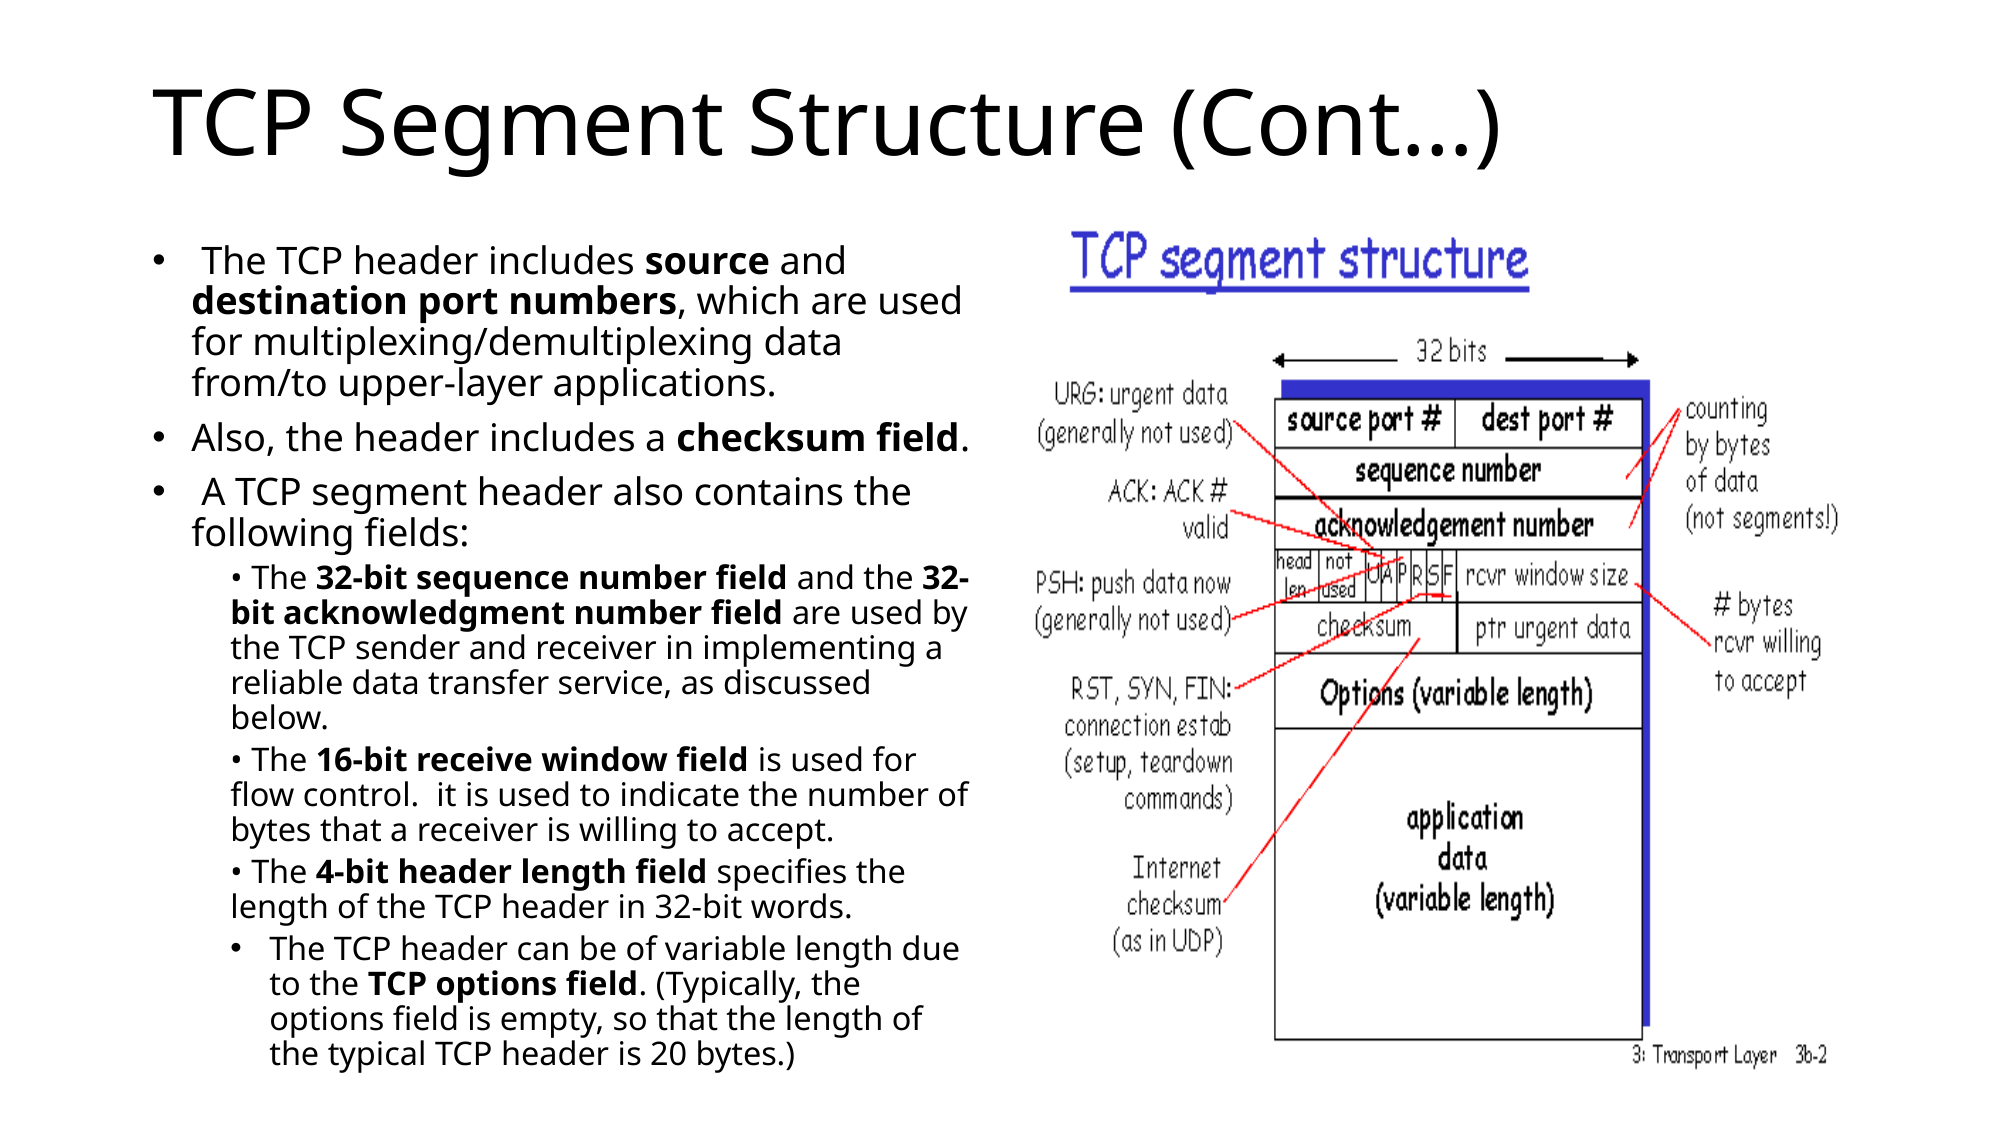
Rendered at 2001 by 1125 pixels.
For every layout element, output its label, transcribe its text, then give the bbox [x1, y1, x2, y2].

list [1011, 178, 1863, 1094]
list The TCP header includes source and destination port numbers, which are used for multiplexing/demultiplexing data from/to upper-layer applications. Also, the header includes a checksum field. A TCP segment header also contains the following fields: • The 32-bit sequence number field and the 32-bit acknowledgment number field are used by the TCP sender and receiver in implementing a reliable data transfer service, as discussed below. • The 16-bit receive window field is used for flow control. it is used to indicate the number of bytes that a receiver is willing to accept. • The 4-bit header length field specifies the length of the TCP header in 32-bit words. The TCP header can be of variable length due to the TCP options field. (Typically, the options field is empty, so that the length of the typical TCP header is 20 bytes.) [137, 234, 988, 1094]
title TCP Segment Structure (Cont…) [137, 16, 1863, 235]
